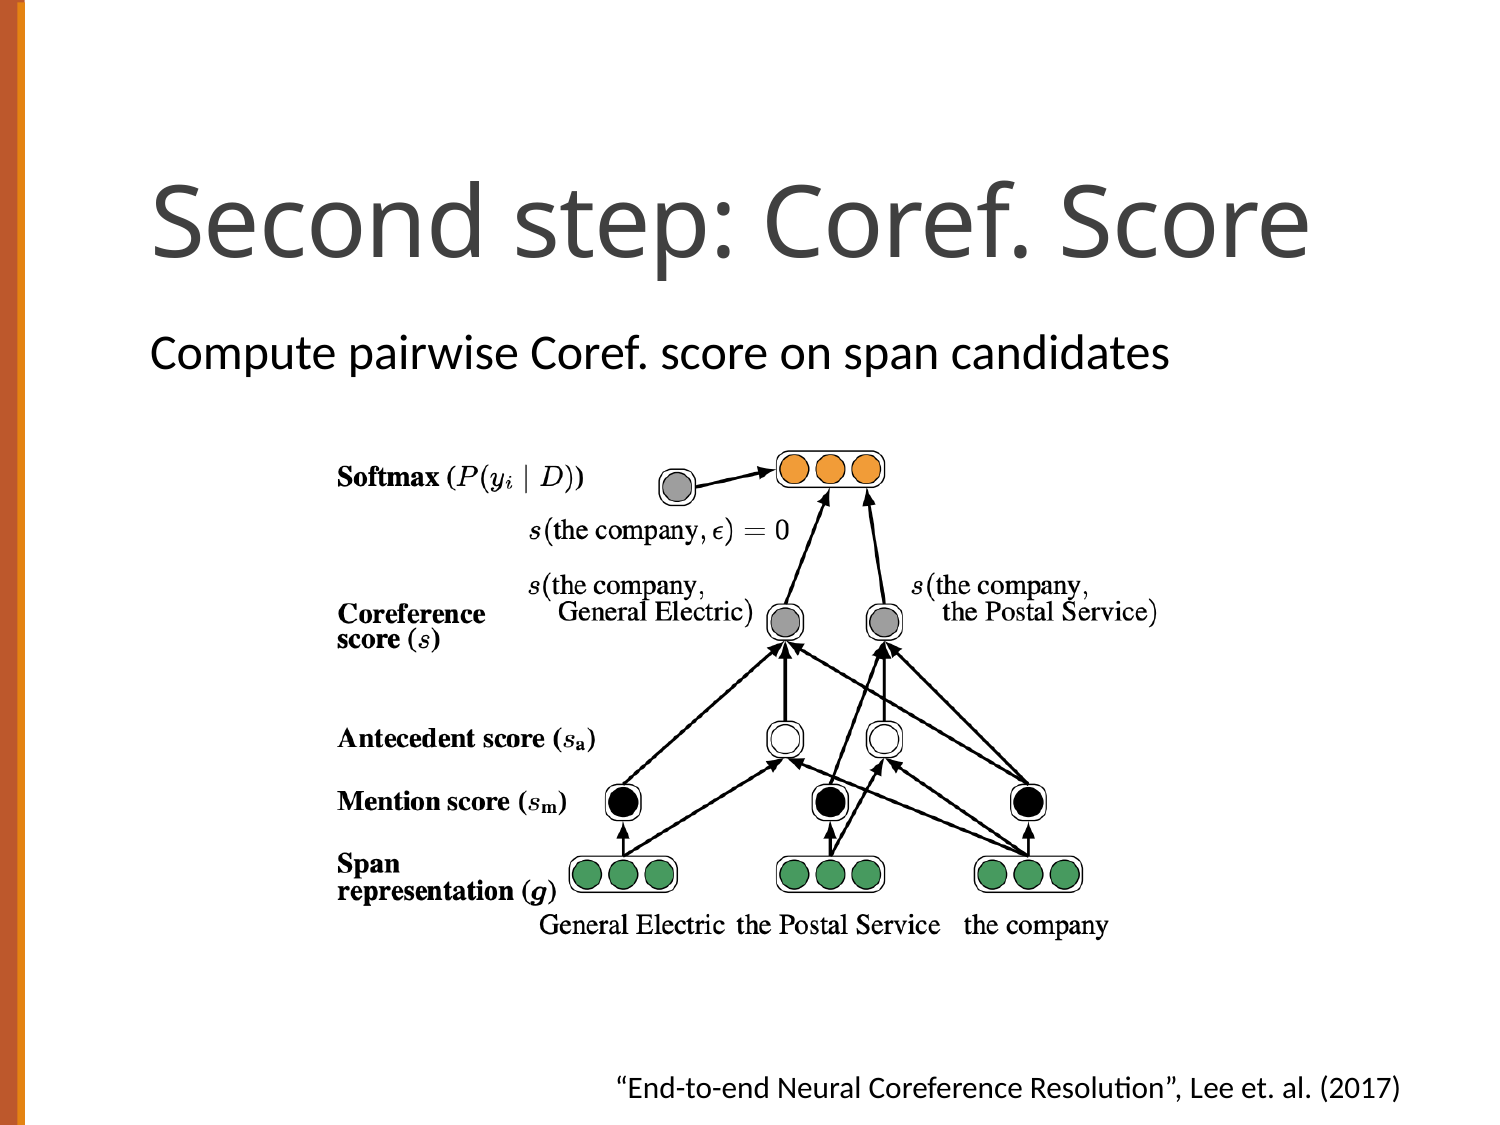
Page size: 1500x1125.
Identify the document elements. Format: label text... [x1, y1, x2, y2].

picture [301, 442, 1206, 959]
text_box Compute pairwise Coref. score on span candidates [135, 312, 1421, 388]
title Second step: Coref. Score [135, 47, 1373, 285]
text_box “End-to-end Neural Coreference Resolution”, Lee et. al. (2017) [600, 1059, 1421, 1112]
